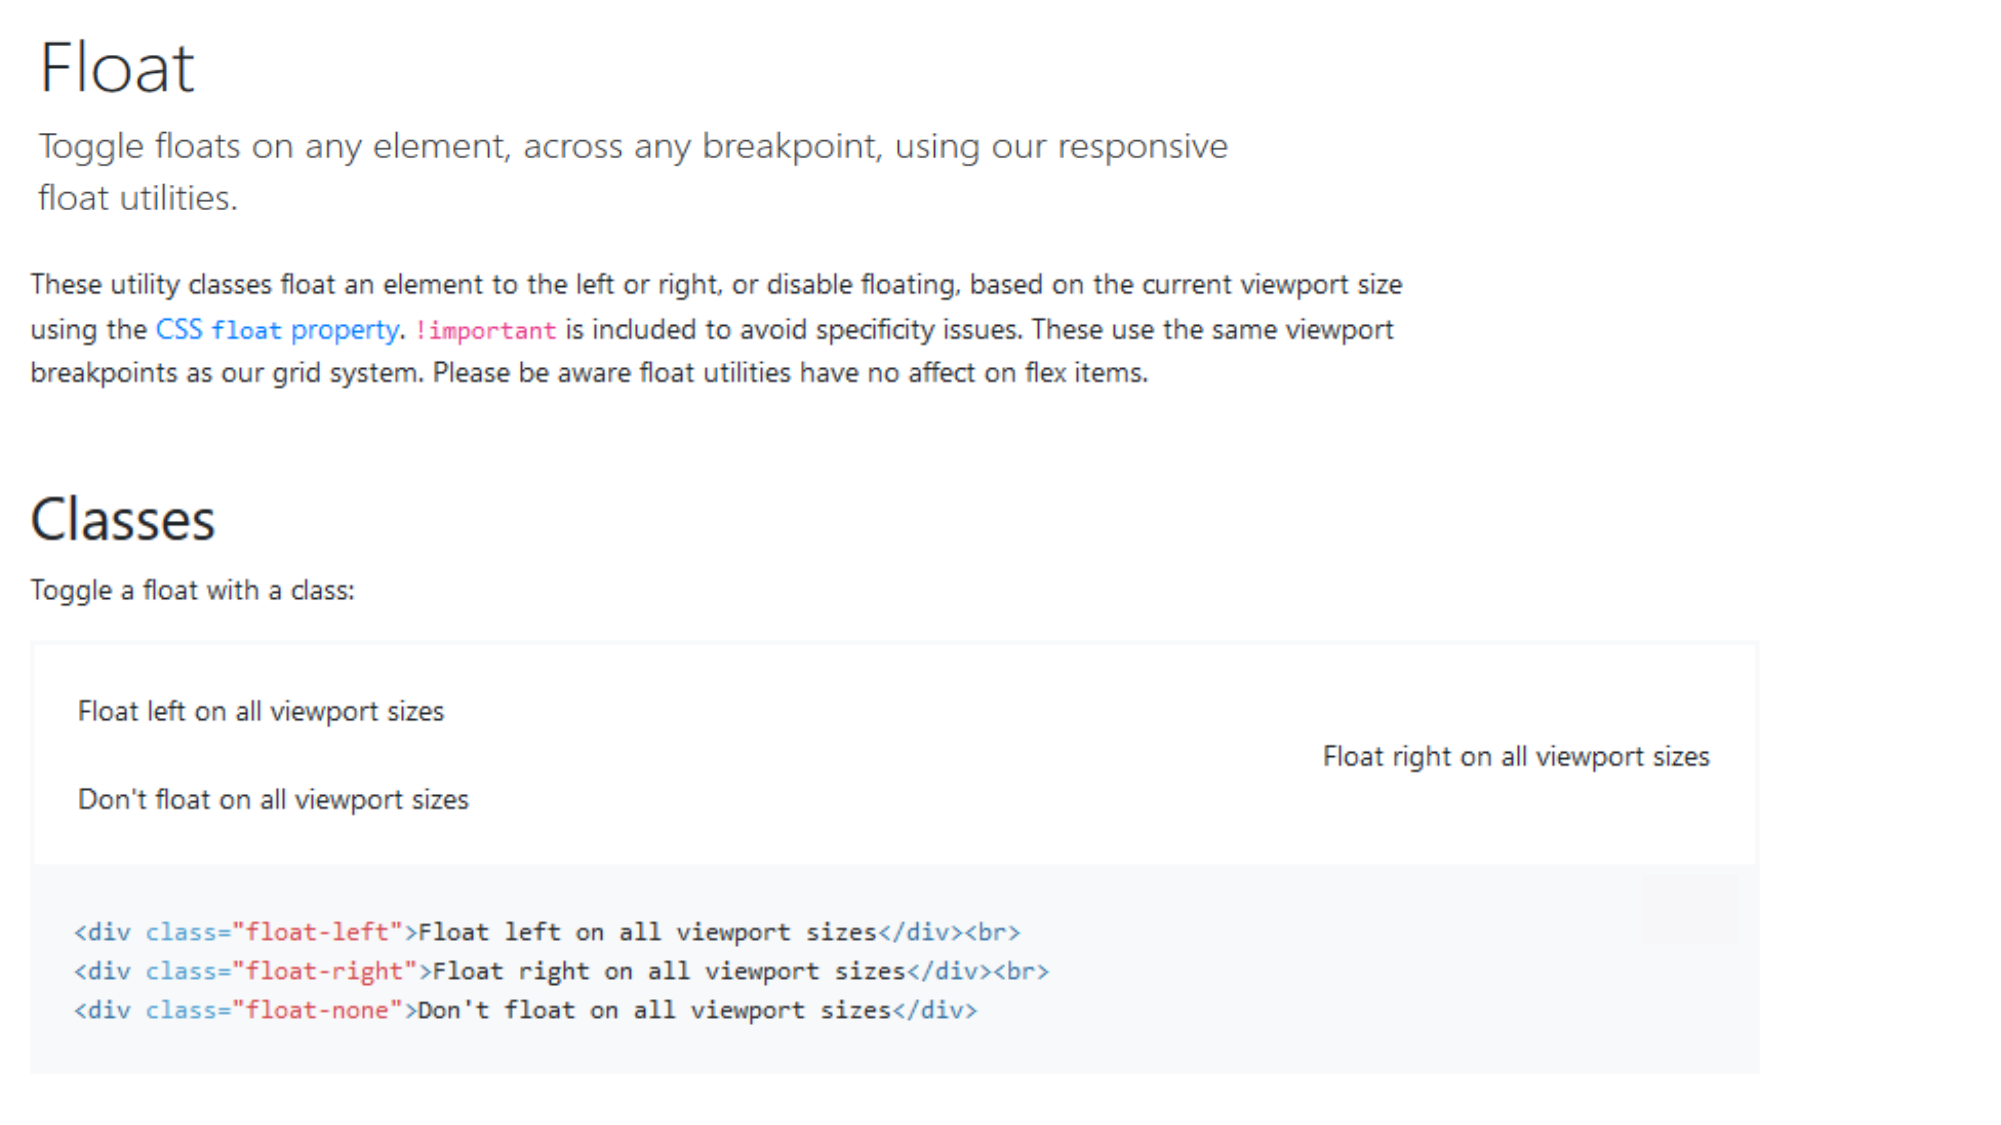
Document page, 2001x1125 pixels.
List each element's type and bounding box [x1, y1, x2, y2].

picture [0, 20, 1797, 1105]
